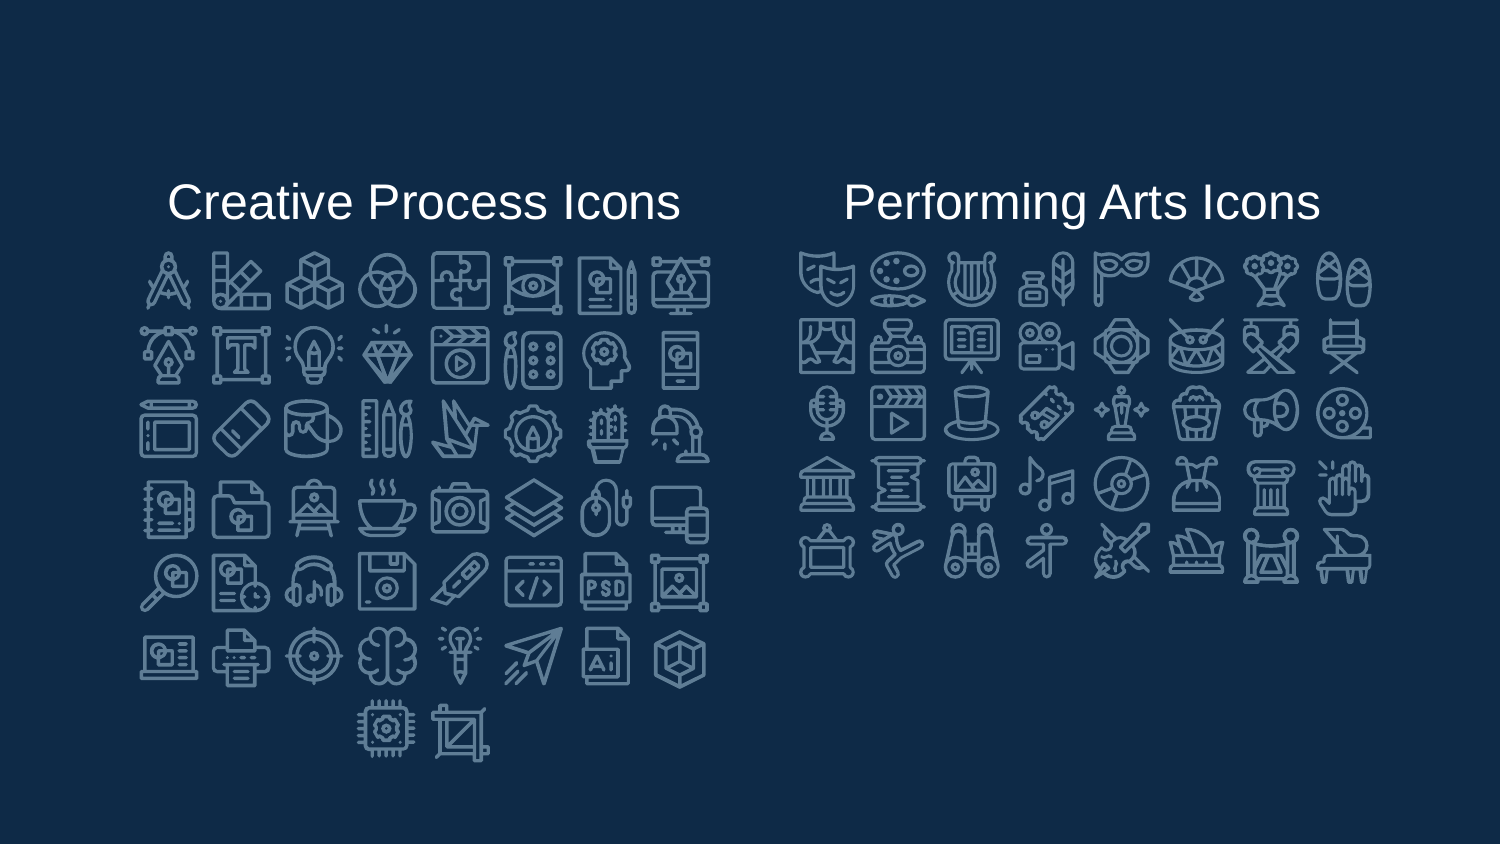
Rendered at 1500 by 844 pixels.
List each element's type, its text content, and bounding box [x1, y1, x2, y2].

text_box [651, 256, 711, 316]
text_box [1316, 527, 1372, 584]
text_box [284, 325, 344, 385]
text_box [430, 481, 490, 534]
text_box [211, 251, 272, 311]
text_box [503, 626, 564, 686]
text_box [581, 330, 633, 391]
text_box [138, 399, 199, 459]
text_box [946, 455, 997, 513]
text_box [1090, 455, 1153, 512]
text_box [1018, 455, 1075, 512]
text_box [430, 325, 490, 386]
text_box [586, 403, 630, 465]
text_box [649, 553, 709, 613]
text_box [1093, 251, 1150, 308]
text_box [358, 626, 418, 686]
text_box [869, 318, 927, 375]
text_box [1243, 388, 1300, 438]
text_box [1170, 384, 1222, 442]
text_box [872, 522, 925, 579]
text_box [1242, 527, 1300, 585]
title Creative Process Icons [139, 154, 711, 234]
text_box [581, 626, 631, 686]
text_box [1024, 522, 1069, 579]
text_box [504, 555, 564, 608]
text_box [437, 626, 483, 686]
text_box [1092, 522, 1151, 580]
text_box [869, 455, 927, 513]
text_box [429, 551, 491, 606]
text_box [142, 480, 195, 540]
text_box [661, 330, 700, 391]
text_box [1018, 321, 1075, 371]
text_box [211, 628, 271, 688]
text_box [145, 250, 192, 310]
text_box [1242, 318, 1300, 374]
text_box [577, 256, 638, 316]
text_box [1168, 527, 1225, 574]
text_box [285, 251, 344, 310]
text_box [798, 522, 856, 579]
text_box [504, 478, 564, 538]
text_box [799, 455, 856, 512]
text_box [431, 399, 490, 459]
text_box [799, 318, 856, 375]
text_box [798, 251, 856, 308]
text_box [288, 478, 341, 538]
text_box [357, 551, 417, 611]
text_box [211, 480, 271, 540]
text_box [431, 251, 490, 310]
text_box [358, 252, 418, 309]
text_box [1093, 384, 1150, 442]
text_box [1018, 384, 1076, 442]
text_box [139, 553, 199, 613]
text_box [1018, 251, 1075, 308]
text_box [650, 485, 709, 545]
text_box [943, 385, 1000, 442]
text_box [943, 522, 1001, 580]
text_box [431, 703, 490, 763]
text_box [1168, 256, 1225, 303]
text_box [947, 251, 997, 308]
text_box [653, 630, 706, 689]
title Performing Arts Icons [797, 154, 1369, 234]
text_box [356, 698, 416, 759]
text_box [1093, 317, 1150, 375]
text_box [211, 553, 271, 613]
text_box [1315, 386, 1373, 440]
text_box [580, 478, 633, 538]
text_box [579, 551, 632, 611]
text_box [1242, 250, 1300, 308]
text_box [1315, 251, 1373, 308]
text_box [503, 404, 563, 464]
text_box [503, 255, 563, 316]
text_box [650, 404, 711, 464]
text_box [869, 385, 927, 442]
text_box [362, 323, 414, 384]
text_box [361, 399, 414, 459]
text_box [809, 385, 846, 441]
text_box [869, 251, 927, 308]
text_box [357, 478, 418, 538]
text_box [1168, 318, 1225, 374]
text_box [284, 554, 344, 608]
text_box [1246, 460, 1296, 517]
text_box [503, 330, 563, 391]
text_box [1171, 455, 1221, 512]
text_box [284, 399, 343, 459]
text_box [211, 399, 272, 458]
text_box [139, 325, 199, 385]
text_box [1317, 459, 1371, 517]
text_box [1322, 318, 1366, 375]
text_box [139, 635, 199, 681]
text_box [943, 317, 1001, 375]
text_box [211, 325, 272, 386]
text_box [284, 626, 344, 686]
